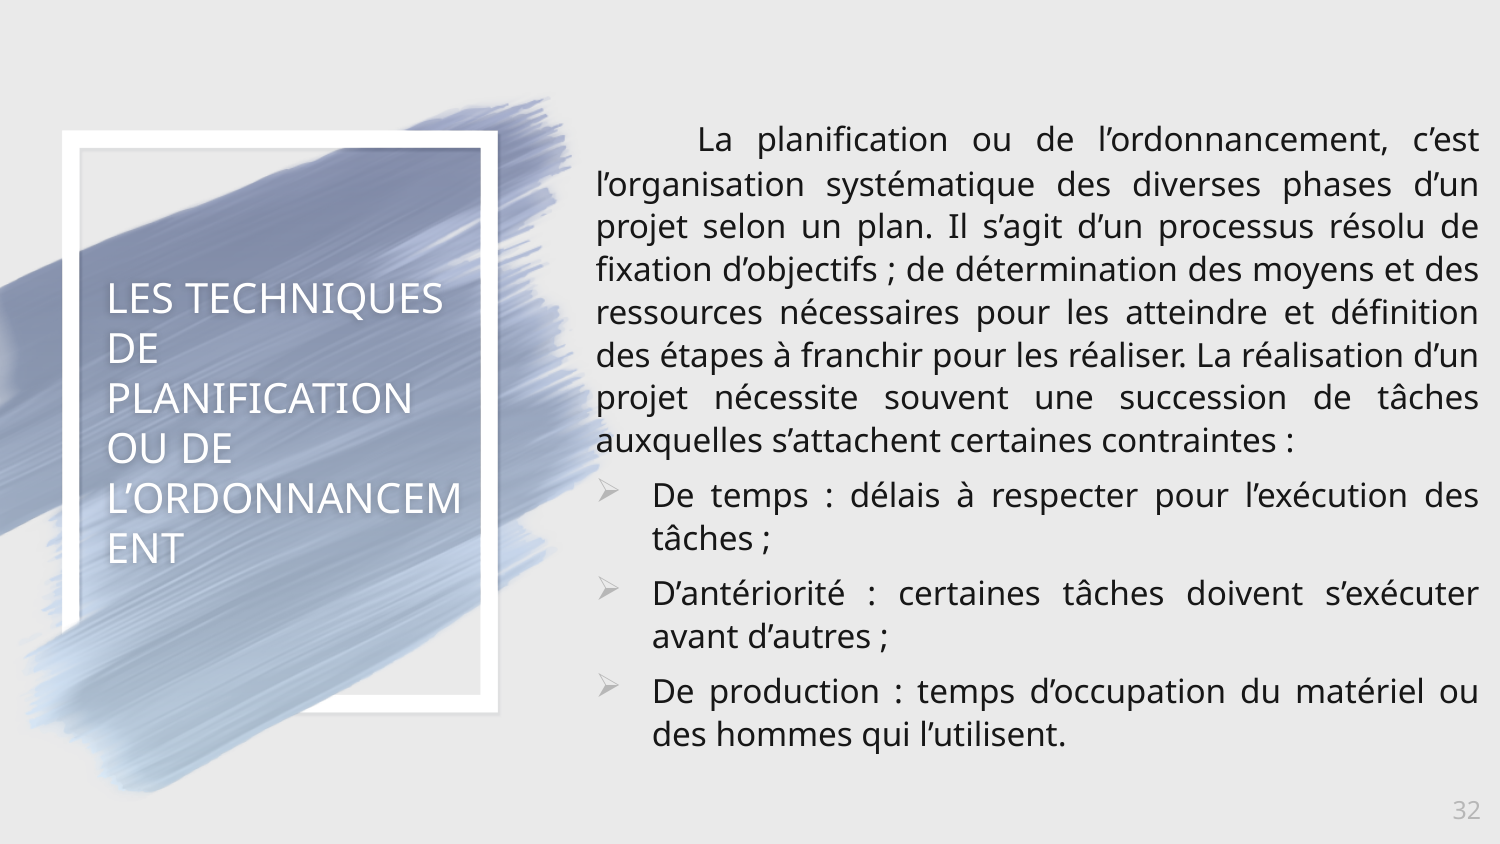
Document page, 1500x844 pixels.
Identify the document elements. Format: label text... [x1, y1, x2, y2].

slide_number 32 [1391, 779, 1482, 844]
picture [0, 0, 1500, 844]
title LES TECHNIQUES DE PLANIFICATION OU DE L’ORDONNANCEMENT [106, 148, 477, 695]
list La planification ou de l’ordonnancement, c’est l’organisation systématique des diverses phases d’un projet selon un plan. Il s’agit d’un processus résolu de fixation d’objectifs ; de détermination des moyens et des ressources nécessaires pour les atteindre et définition des étapes à franchir pour les réaliser. La réalisation d’un projet nécessite souvent une succession de tâches auxquelles s’attachent certaines contraintes : De temps : délais à respecter pour l’exécution des tâches ; D’antériorité : certaines tâches doivent s’exécuter avant d’autres ; De production : temps d’occupation du matériel ou des hommes qui l’utilisent. [595, 98, 1482, 844]
